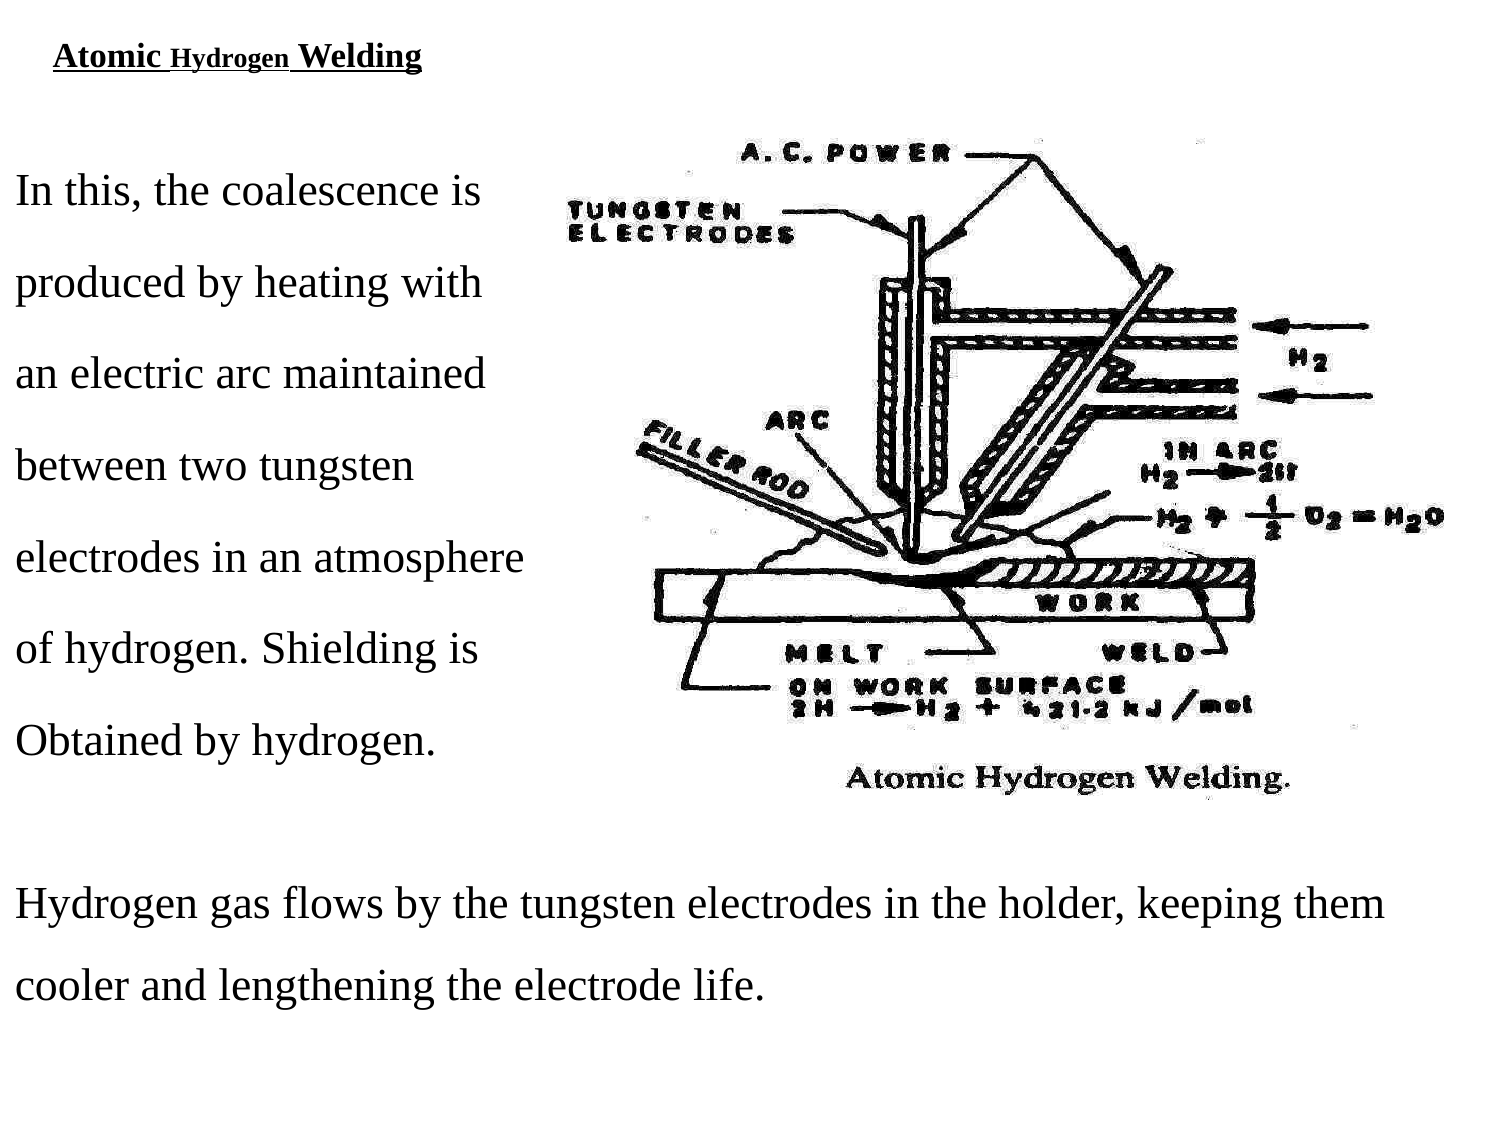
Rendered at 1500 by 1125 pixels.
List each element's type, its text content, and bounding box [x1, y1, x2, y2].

title Atomic Hydrogen Welding [37, 24, 1388, 83]
text_box Hydrogen gas flows by the tungsten electrodes in the holder, keeping them cooler and lengthening the electrode life. [0, 837, 1500, 1018]
list In this, the coalescence is produced by heating with an electric arc maintained between two tungsten electrodes in an atmosphere of hydrogen. Shielding is Obtained by hydrogen. [0, 125, 575, 825]
picture [549, 126, 1476, 801]
